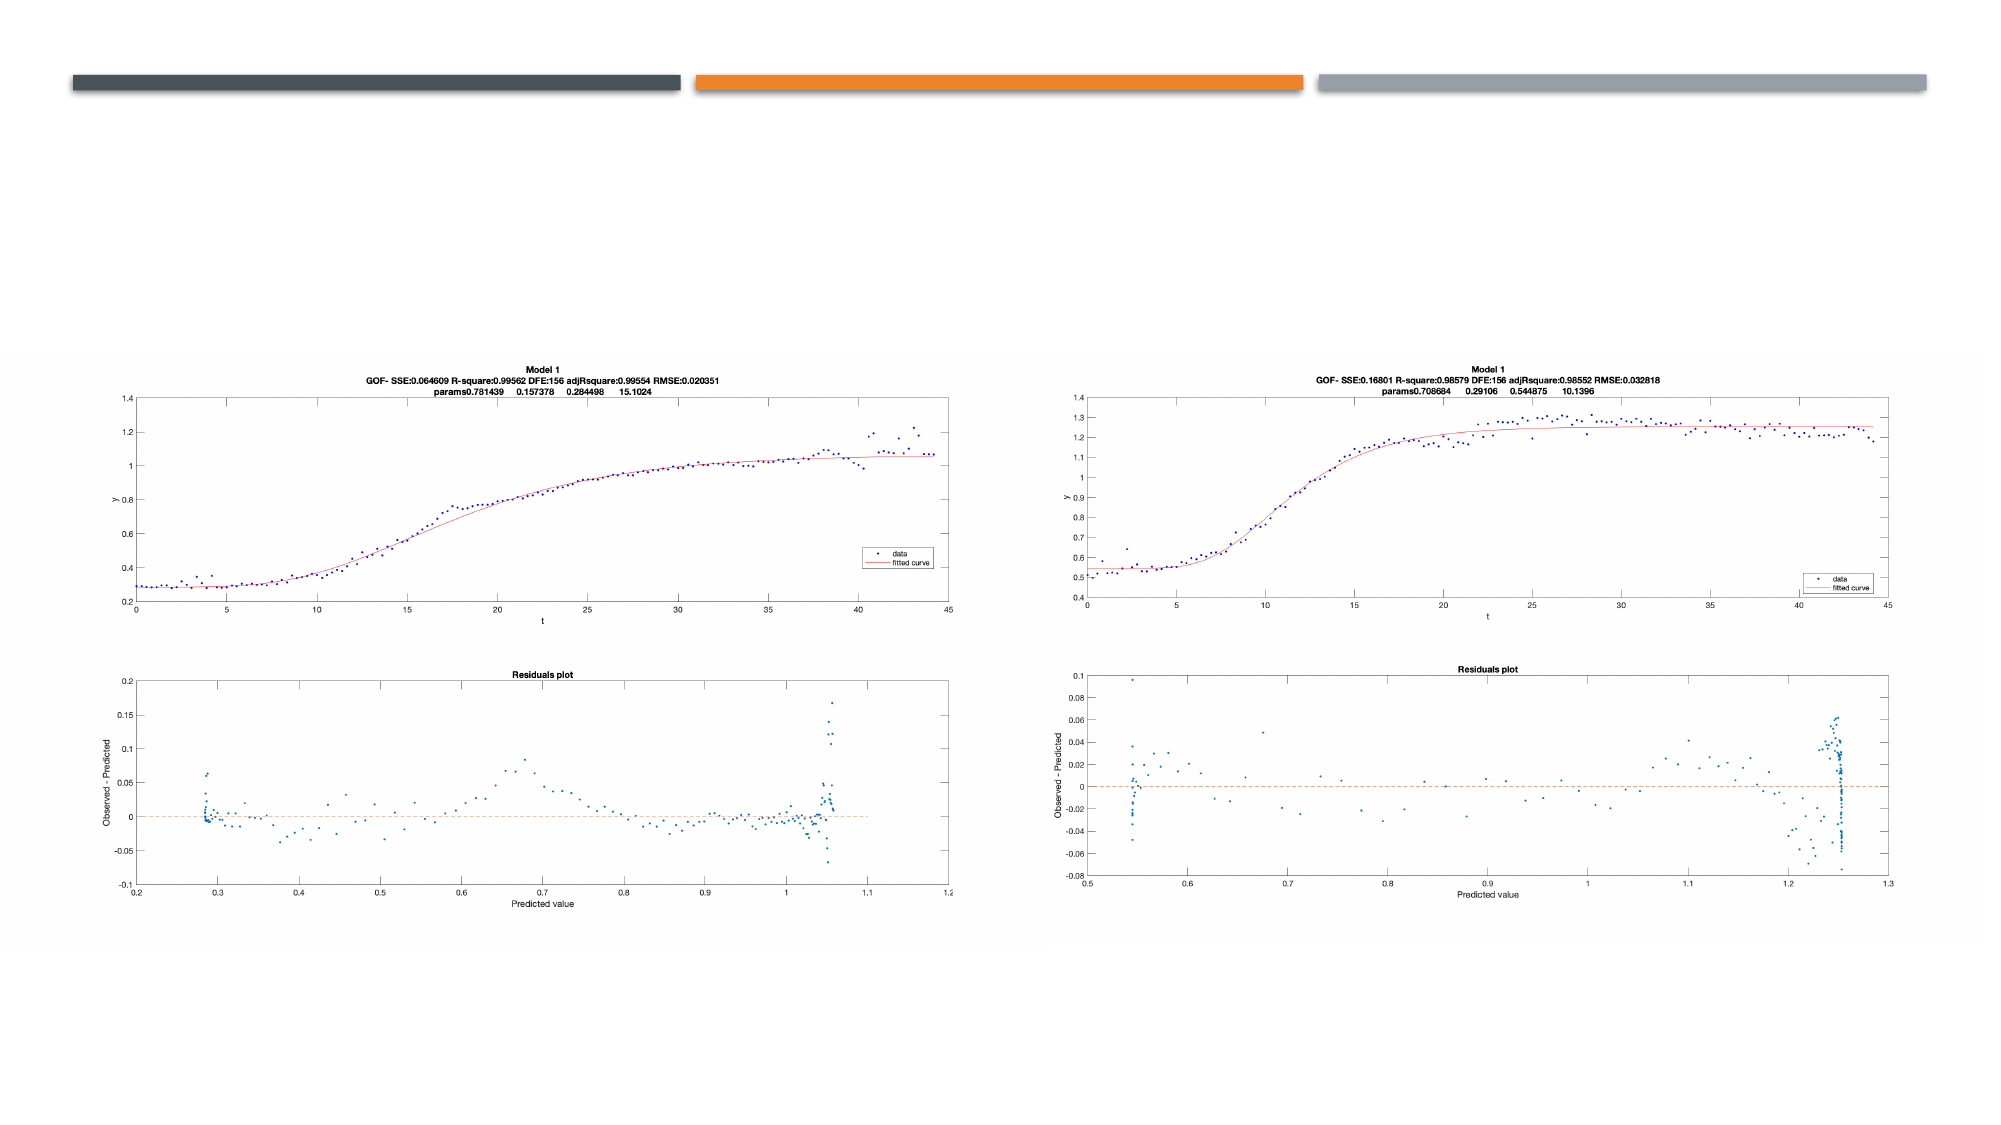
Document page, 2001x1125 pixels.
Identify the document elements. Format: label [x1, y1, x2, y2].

picture [953, 352, 1986, 941]
list [0, 352, 955, 950]
